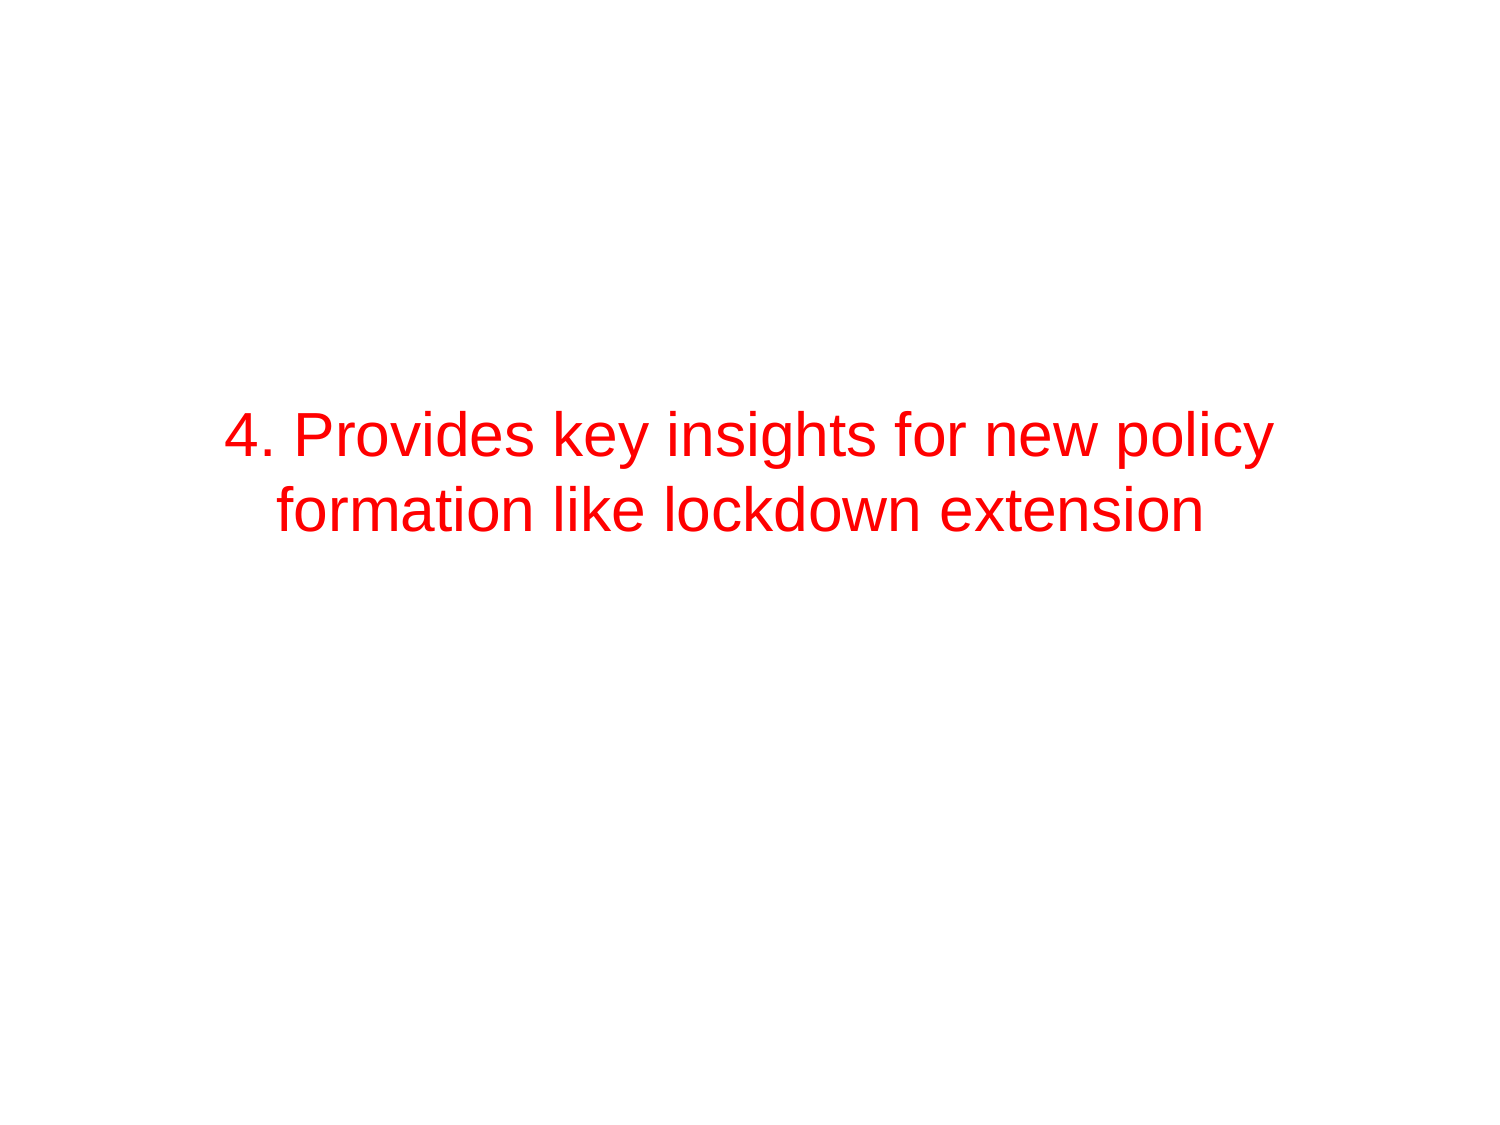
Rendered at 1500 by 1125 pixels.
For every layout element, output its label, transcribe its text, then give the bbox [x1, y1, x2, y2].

title 4. Provides key insights for new policy formation like lockdown extension [128, 11, 1372, 637]
